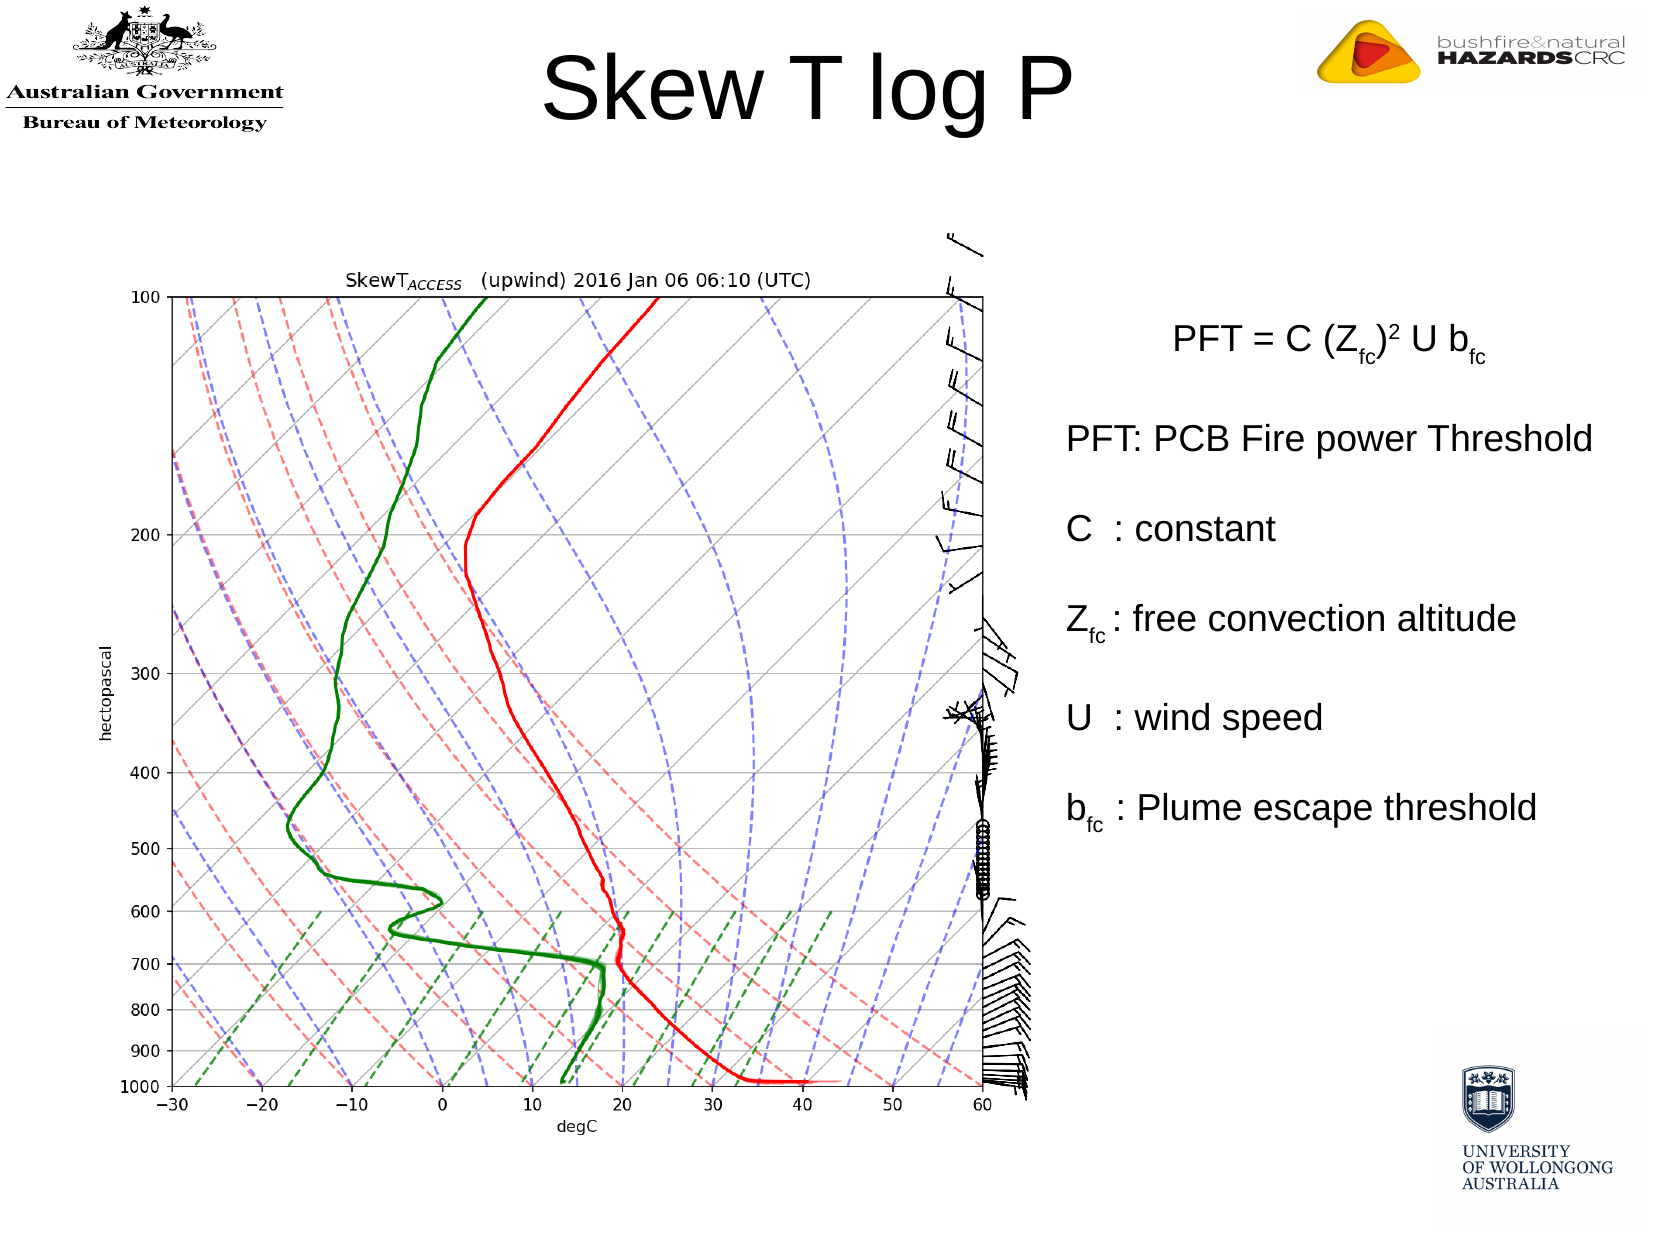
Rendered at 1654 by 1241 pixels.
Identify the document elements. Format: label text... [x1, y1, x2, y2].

text_box PFT = C (Zfc)2 U bfc PFT: PCB Fire power Threshold C : constant Zfc : free convection altitude U : wind speed bfc : Plume escape threshold [1091, 307, 1618, 1024]
picture [5, 5, 284, 132]
picture [41, 171, 1087, 1217]
text_box Skew T log P [289, 0, 1329, 166]
picture [1432, 1023, 1642, 1233]
picture [1298, 7, 1642, 95]
